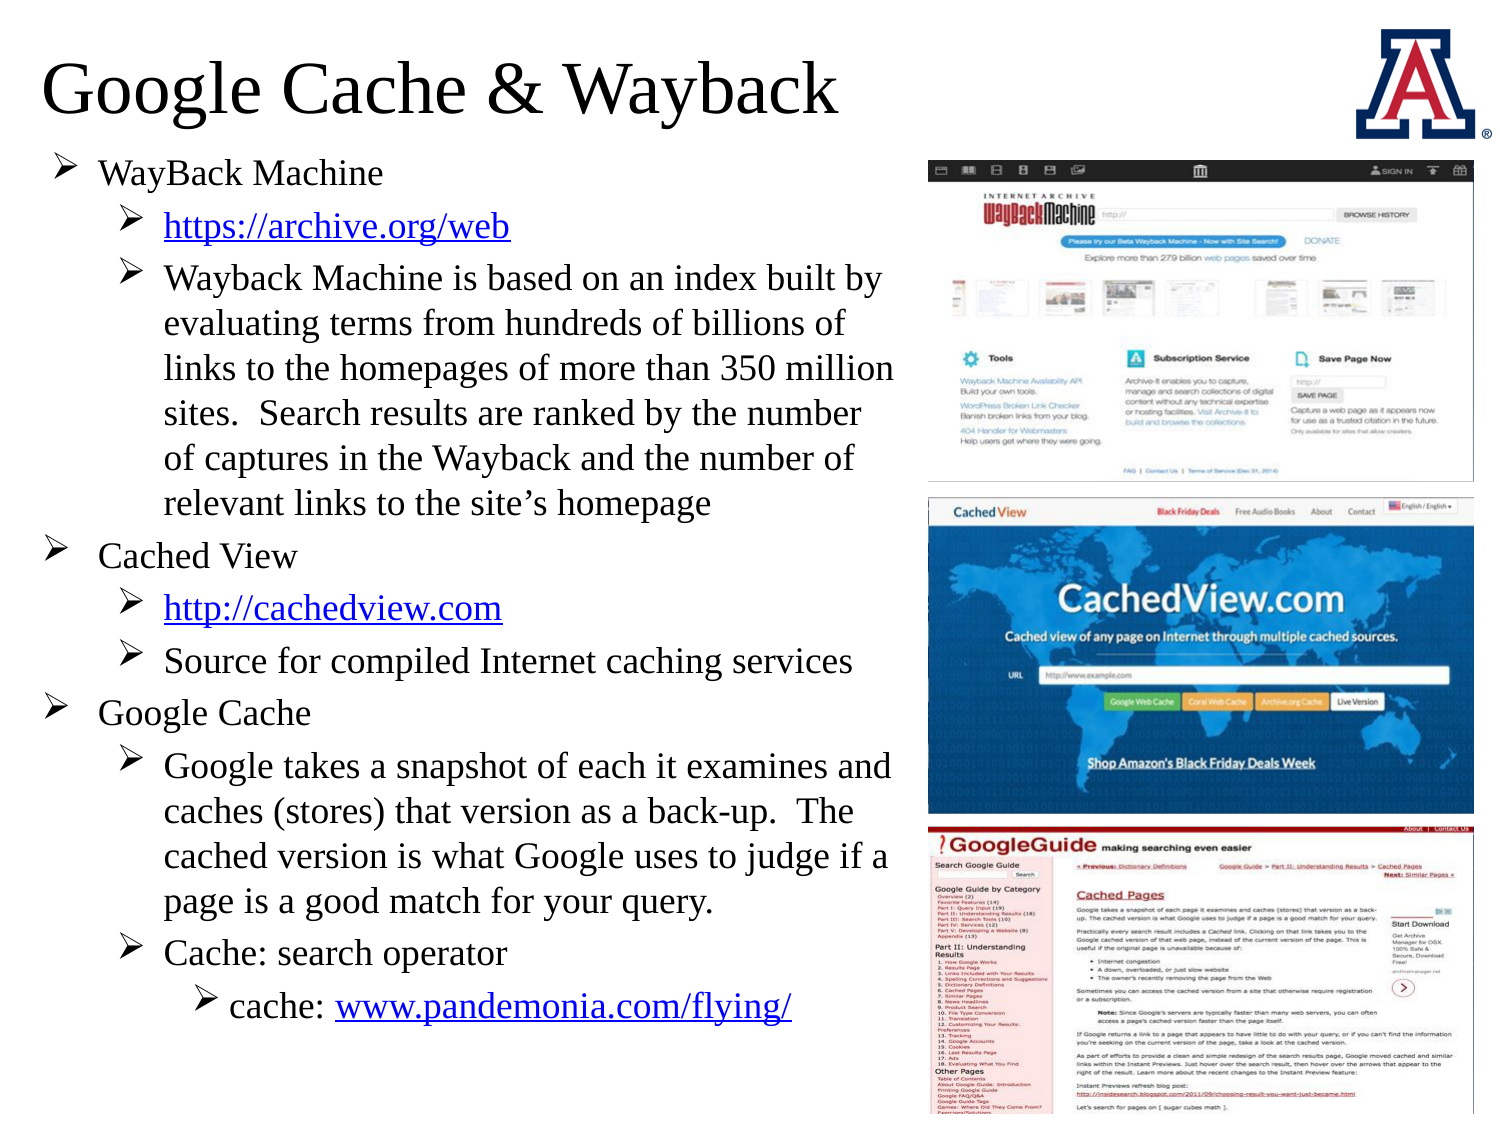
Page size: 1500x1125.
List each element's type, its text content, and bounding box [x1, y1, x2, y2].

title Google Cache & Wayback [26, 37, 963, 129]
picture [928, 160, 1474, 1115]
picture [1351, 23, 1500, 144]
list WayBack Machine https://archive.org/web Wayback Machine is based on an index built by evaluating terms from hundreds of billions of links to the homepages of more than 350 million sites. Search results are ranked by the number of captures in the Wayback and the number of relevant links to the site’s homepage Cached View http://cachedview.com Source for compiled Internet caching services Google Cache Google takes a snapshot of each it examines and caches (stores) that version as a back-up. The cached version is what Google uses to judge if a page is a good match for your query. Cache: search operator cache: www.pandemonia.com/flying/ [26, 140, 913, 1088]
